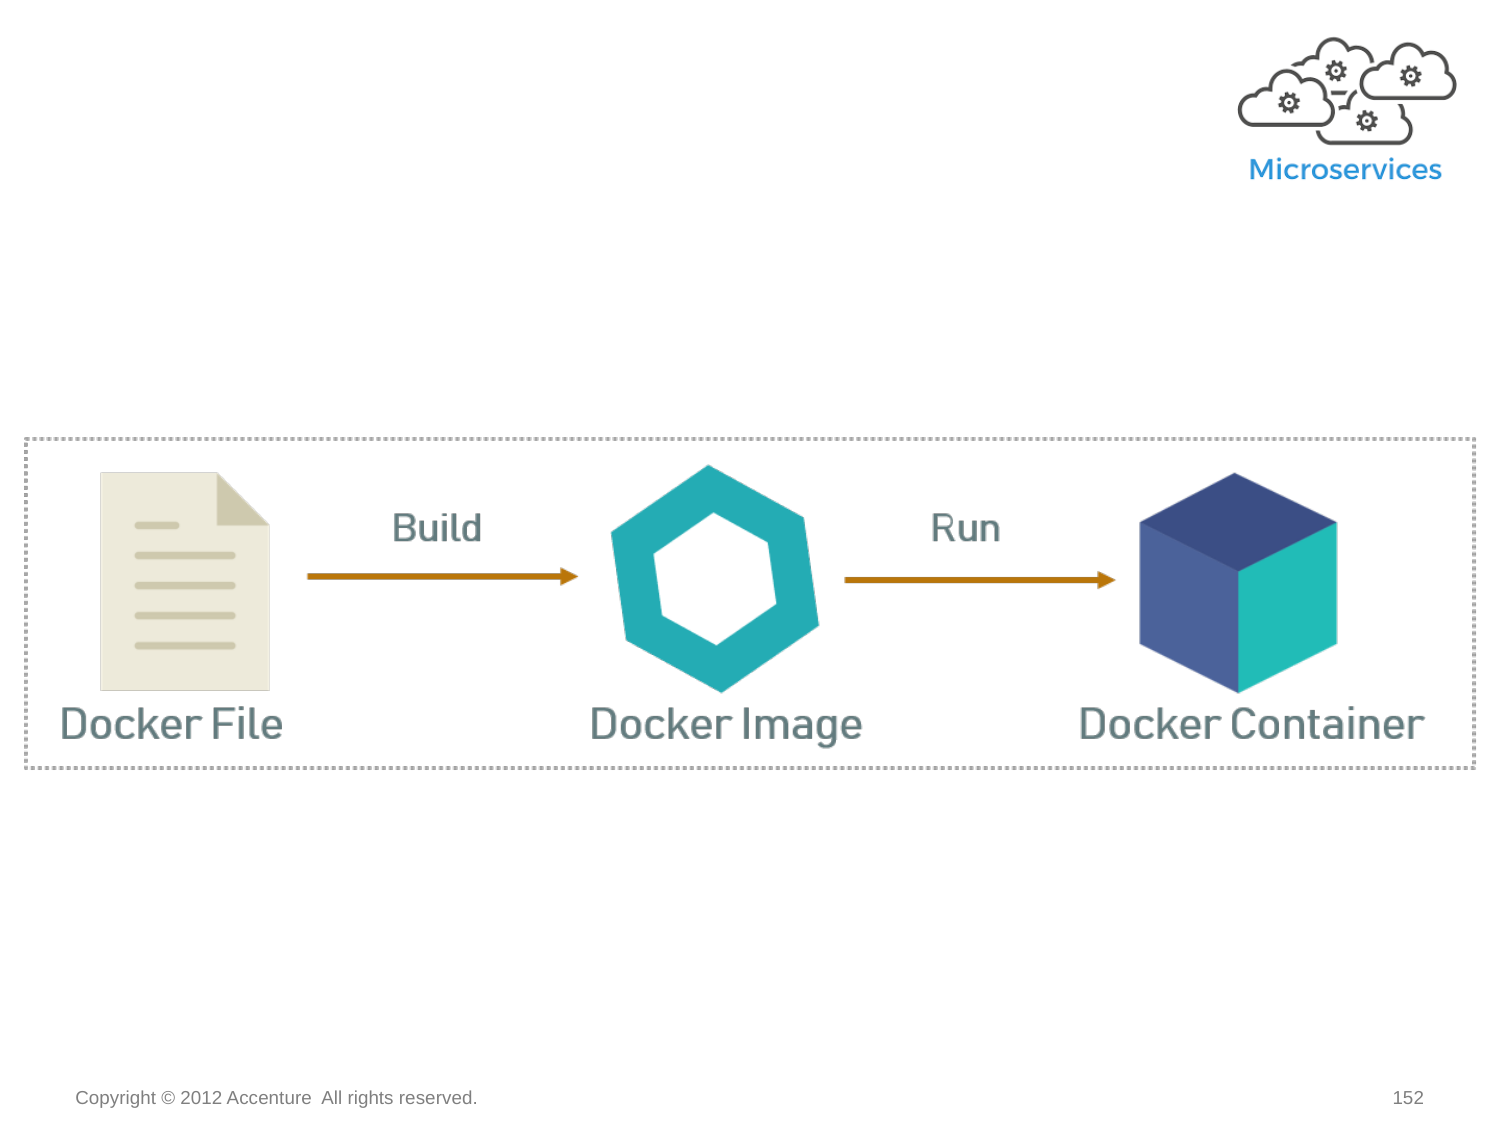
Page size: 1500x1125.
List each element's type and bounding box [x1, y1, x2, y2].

picture [1212, 1, 1482, 203]
picture [24, 437, 1500, 776]
